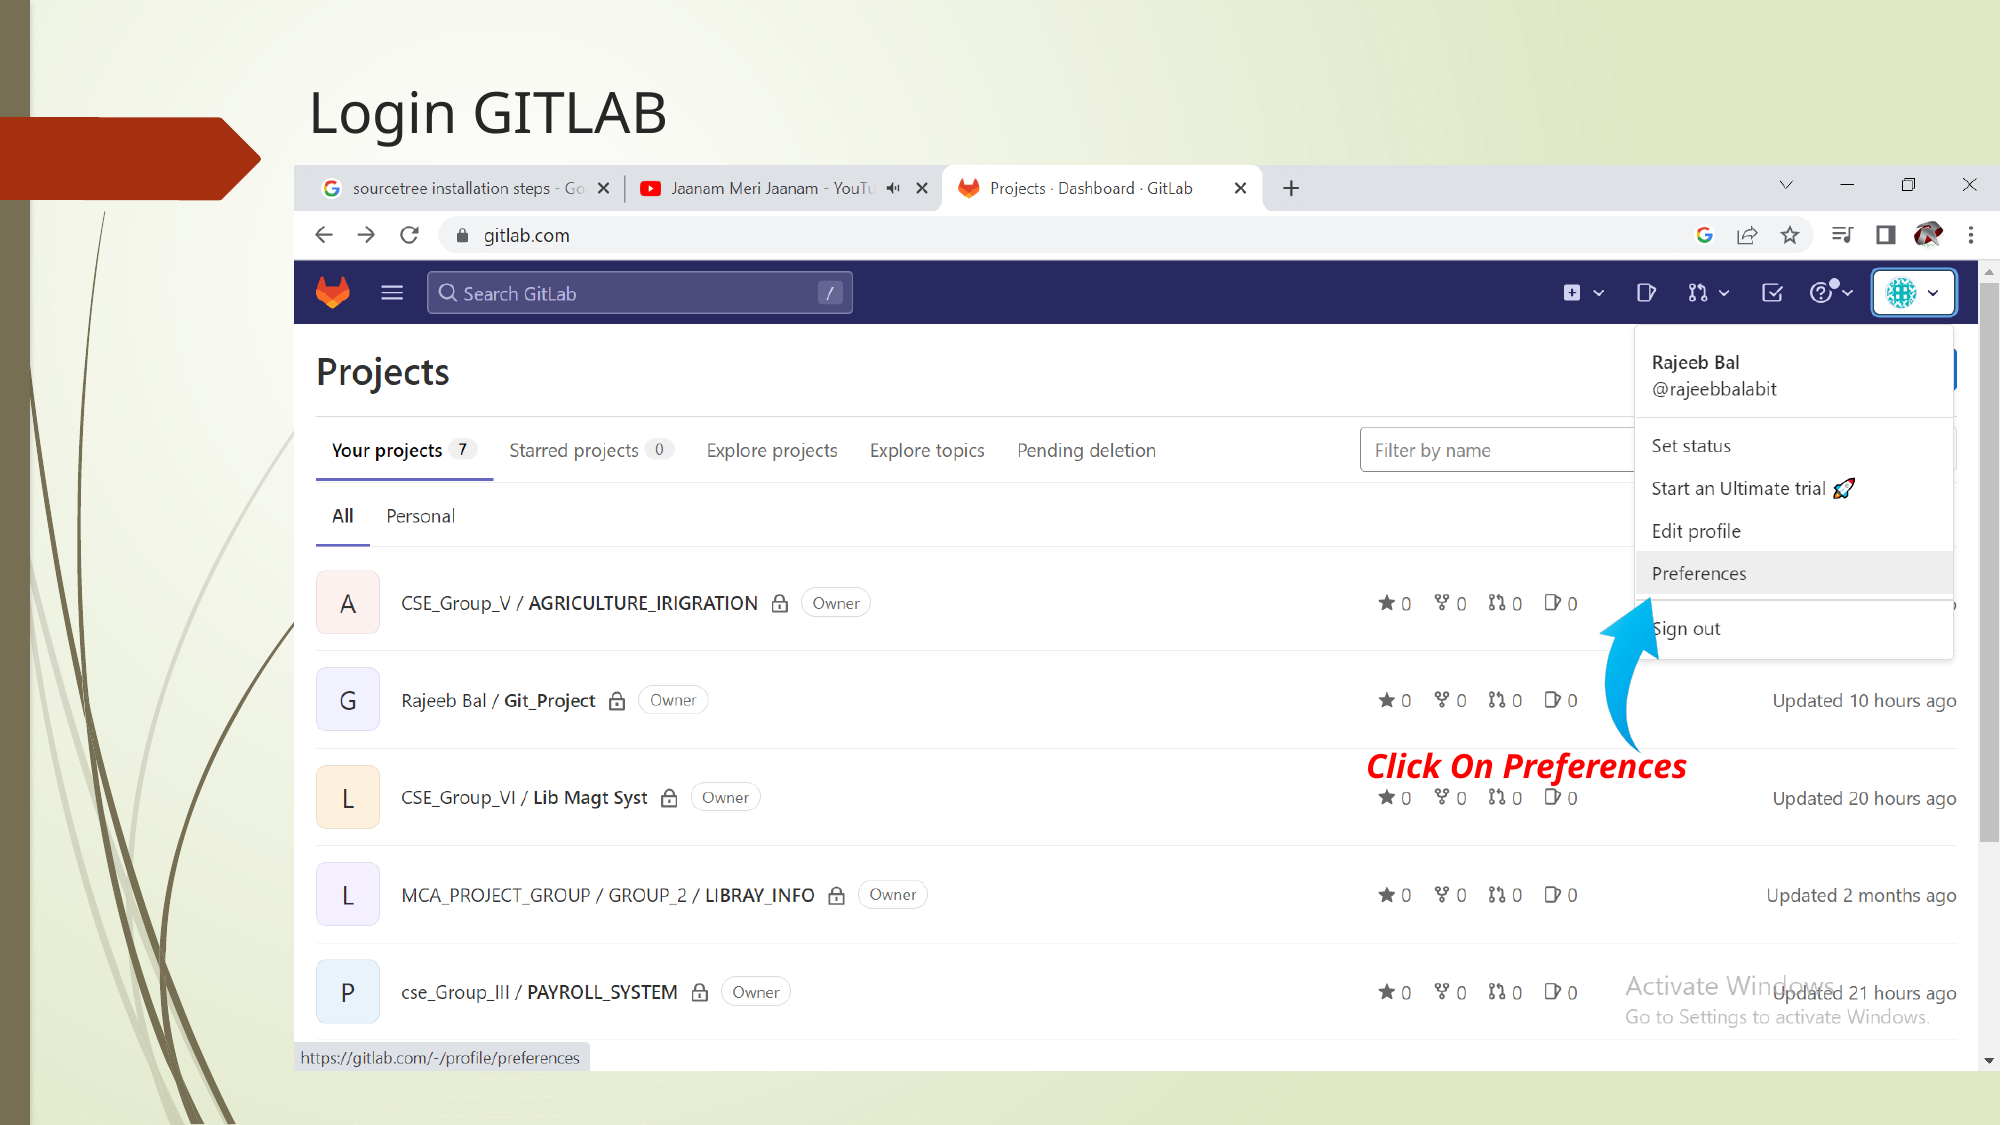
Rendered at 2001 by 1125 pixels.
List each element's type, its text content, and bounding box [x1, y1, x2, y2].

title Login GITLAB [293, 69, 1756, 153]
picture [294, 164, 2000, 1072]
